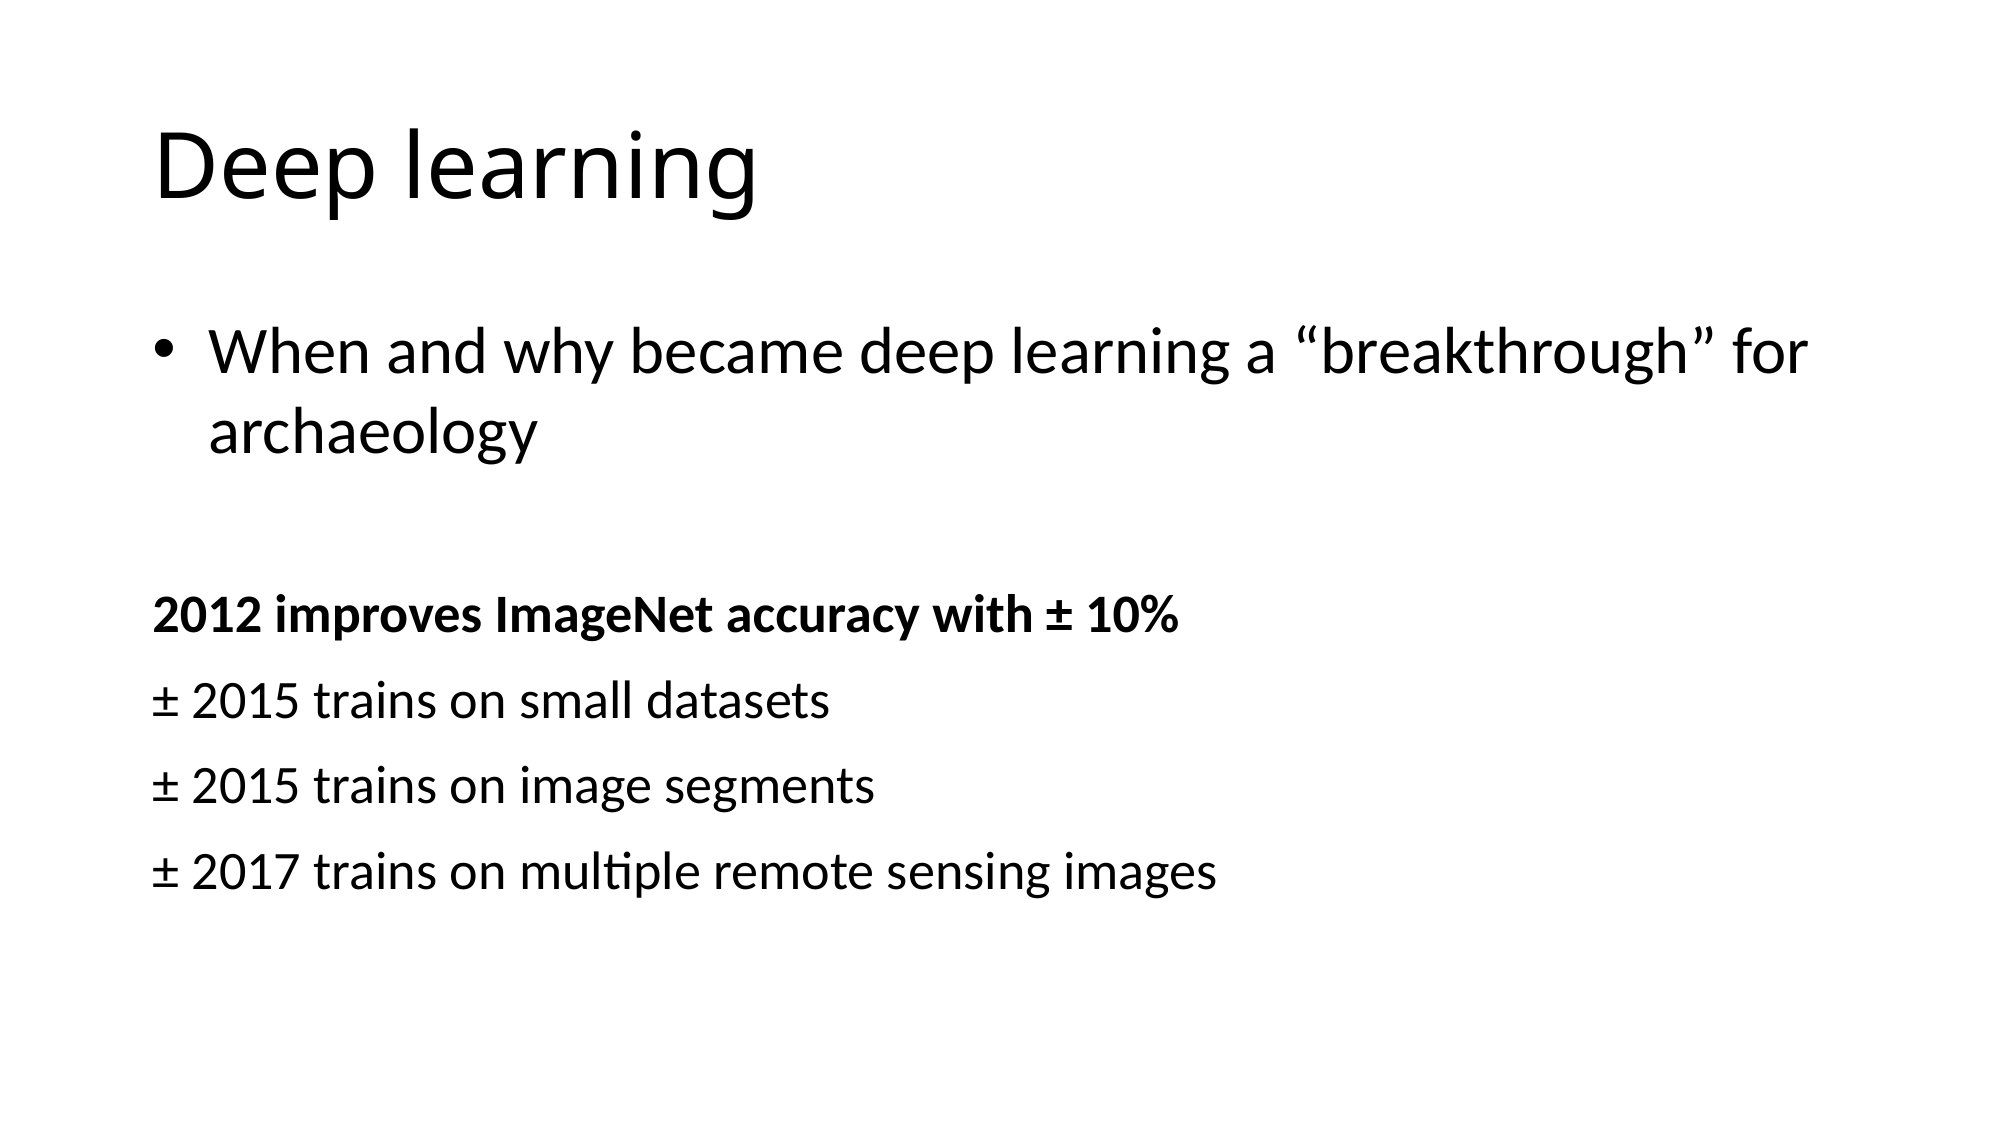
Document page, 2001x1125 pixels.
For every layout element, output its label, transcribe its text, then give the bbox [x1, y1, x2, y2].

list When and why became deep learning a “breakthrough” for archaeology 2012 improves ImageNet accuracy with ± 10% ± 2015 trains on small datasets ± 2015 trains on image segments ± 2017 trains on multiple remote sensing images [137, 299, 1863, 1014]
title Deep learning [137, 59, 1863, 278]
